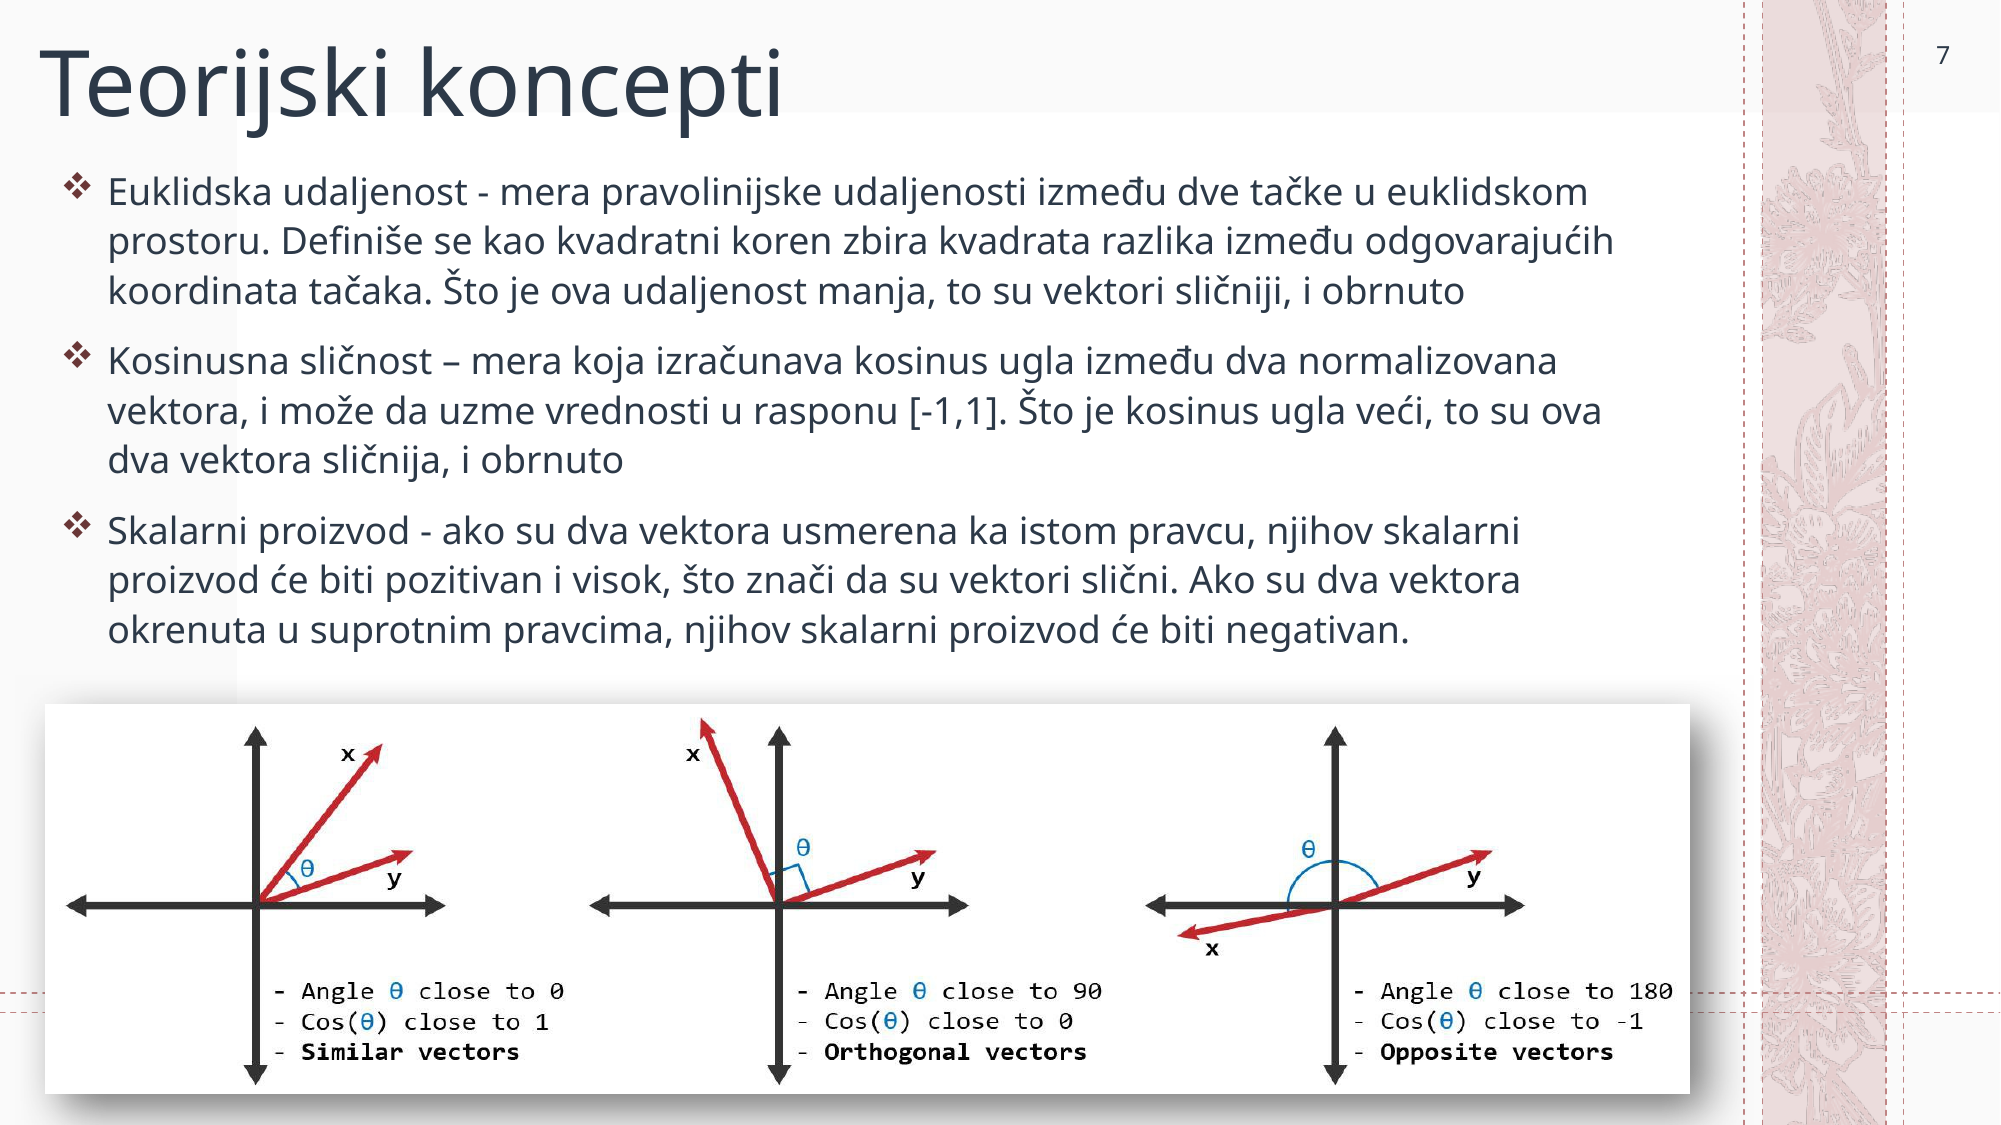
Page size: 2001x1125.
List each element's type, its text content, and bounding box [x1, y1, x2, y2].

text_box Teorijski koncepti [24, 16, 1118, 156]
list Euklidska udaljenost - mera pravolinijske udaljenosti između dve tačke u euklidskom prostoru. Definiše se kao kvadratni koren zbira kvadrata razlika između odgovarajućih koordinata tačaka. Što je ova udaljenost manja, to su vektori sličniji, i obrnuto Kosinusna sličnost – mera koja izračunava kosinus ugla između dva normalizovana vektora, i može da uzme vrednosti u rasponu [-1,1]. Što je kosinus ugla veći, to su ova dva vektora sličnija, i obrnuto Skalarni proizvod - ako su dva vektora usmerena ka istom pravcu, njihov skalarni proizvod će biti pozitivan i visok, što znači da su vektori slični. Ako su dva vektora okrenuta u suprotnim pravcima, njihov skalarni proizvod će biti negativan. [45, 156, 1644, 703]
slide_number 7 [1886, 0, 2000, 113]
picture [45, 704, 1690, 1094]
picture [1760, 0, 1886, 1125]
